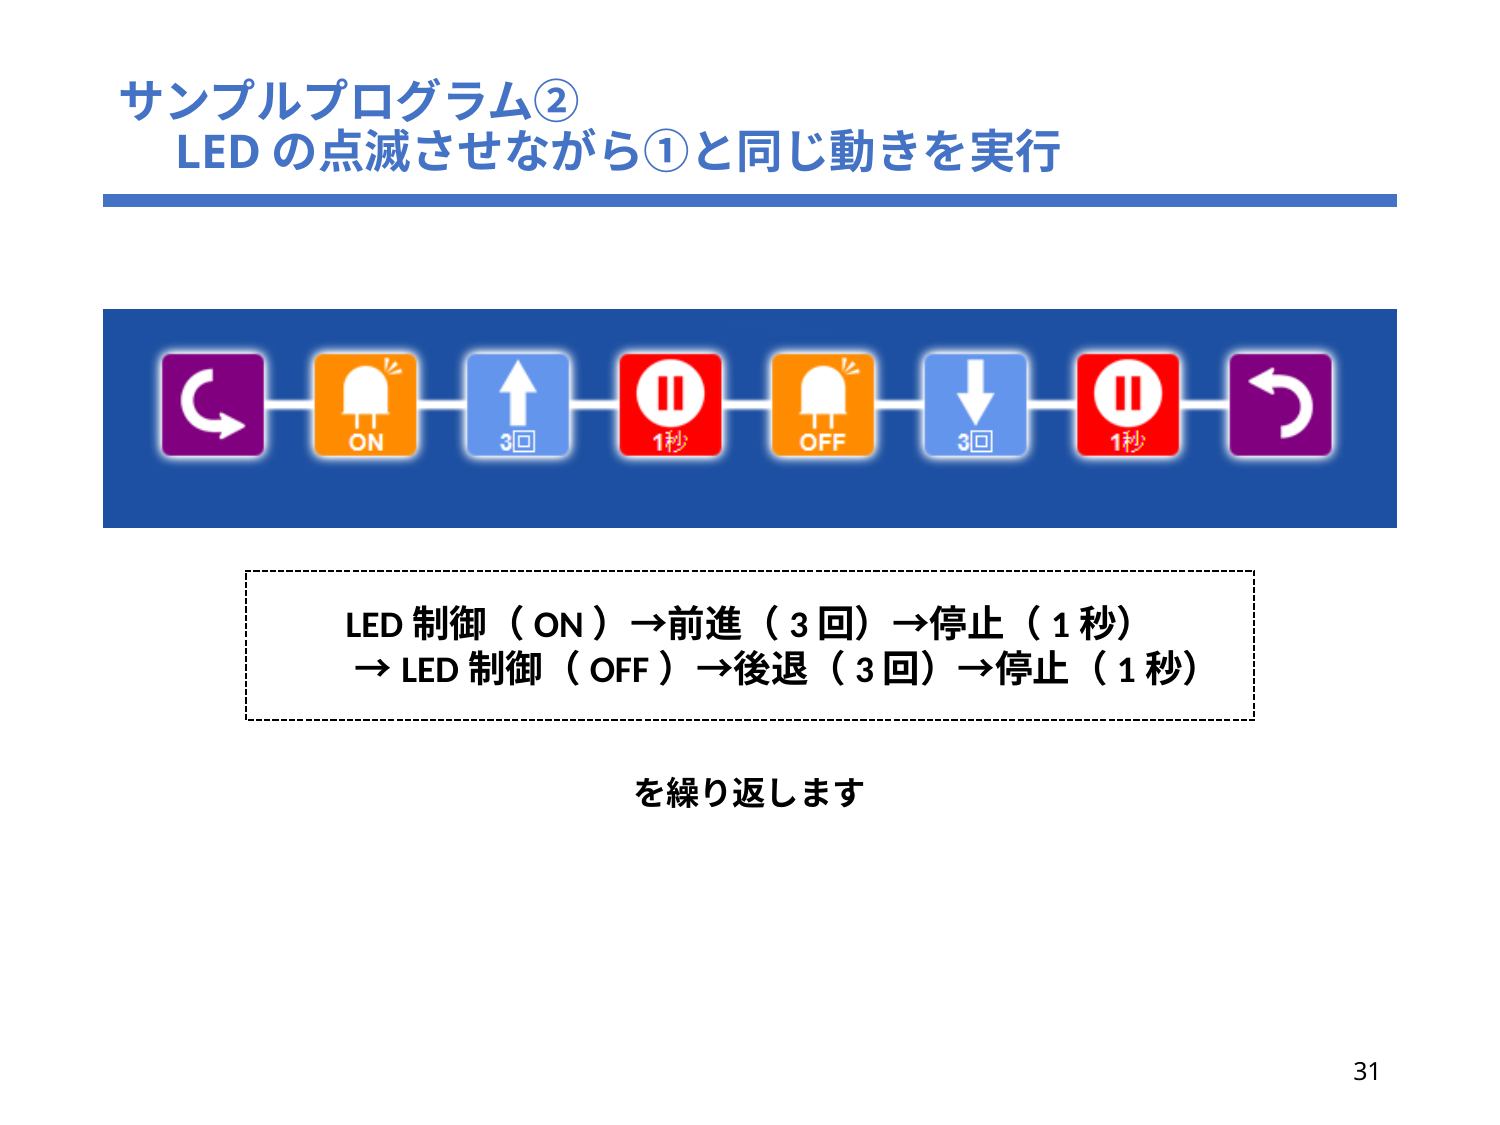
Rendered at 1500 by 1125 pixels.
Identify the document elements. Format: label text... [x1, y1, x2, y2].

slide_number 31 [1059, 1042, 1397, 1103]
picture [103, 309, 1397, 528]
text_box LED制御（ON）→前進（3回）→停止（1秒） →LED制御（OFF）→後退（3回）→停止（1秒） [245, 570, 1255, 721]
list を繰り返します [496, 745, 1003, 844]
title サンプルプログラム② LEDの点滅させながら①と同じ動きを実行 [103, 70, 1397, 187]
